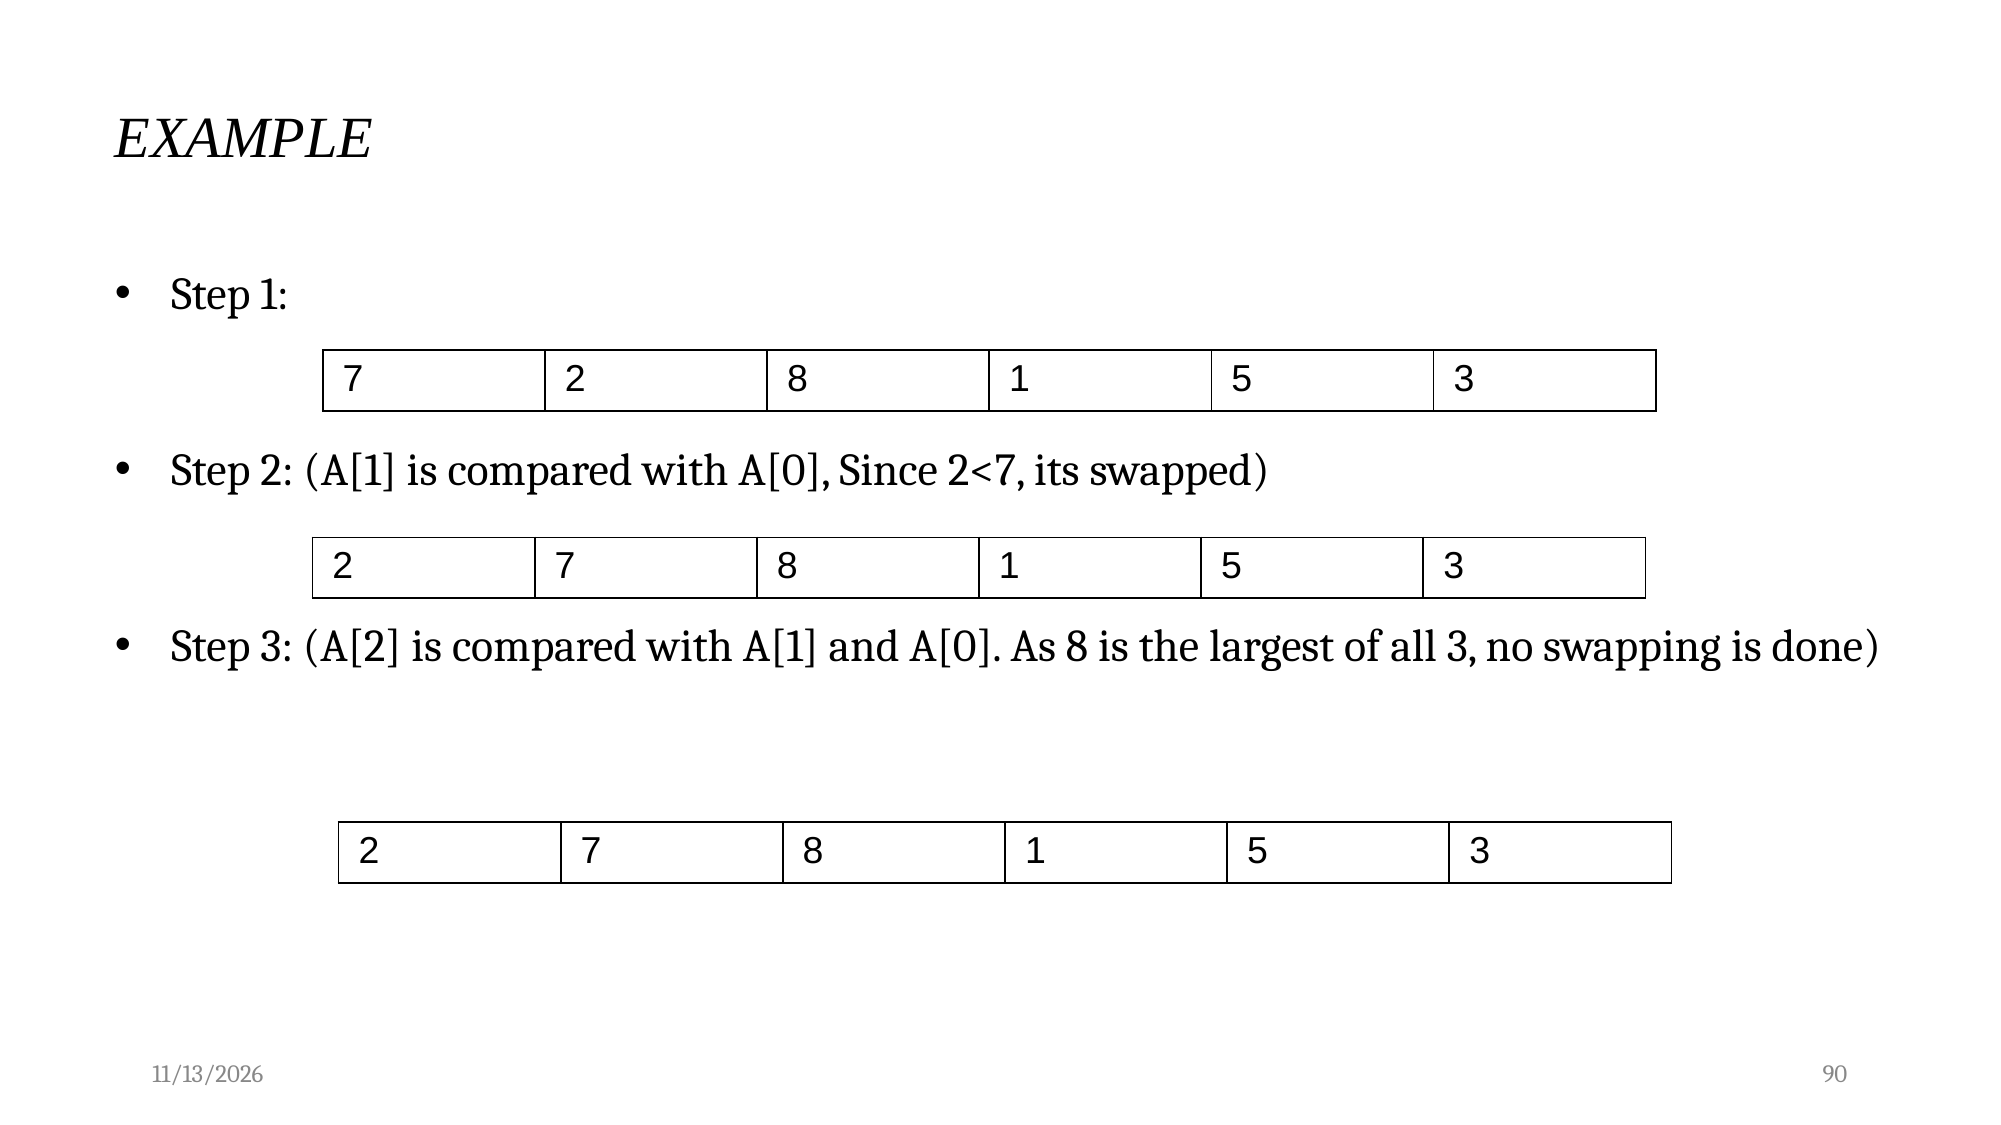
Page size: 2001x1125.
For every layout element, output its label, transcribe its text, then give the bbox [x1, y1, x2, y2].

table_header 3 [1450, 823, 1671, 882]
table_header 1 [1006, 823, 1226, 882]
table_header 3 [1424, 538, 1645, 597]
table_header 7 [324, 351, 544, 410]
table_header 2 [313, 538, 534, 597]
table_header 8 [768, 351, 988, 410]
table_header 5 [1212, 351, 1433, 410]
table_header 8 [758, 538, 978, 597]
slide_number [137, 1042, 588, 1103]
title EXAMPLE [99, 45, 1900, 233]
table_header 5 [1202, 538, 1422, 597]
table_header 8 [784, 823, 1004, 882]
table_header 1 [990, 351, 1211, 410]
list Step 1: Step 2: (A[1] is compared with A[0], Since 2<7, its swapped) Step 3: (A[2] is compared with A[1] and A[0]. As 8 is the largest of all 3, no swapping is done) [99, 262, 1900, 1005]
table_header 1 [980, 538, 1200, 597]
table_header 7 [562, 823, 782, 882]
table_header 2 [546, 351, 766, 410]
table_header 7 [536, 538, 756, 597]
table_header 2 [339, 823, 560, 882]
table_header 5 [1228, 823, 1448, 882]
table_header 3 [1434, 351, 1655, 410]
slide_number 90 [1412, 1042, 1863, 1103]
